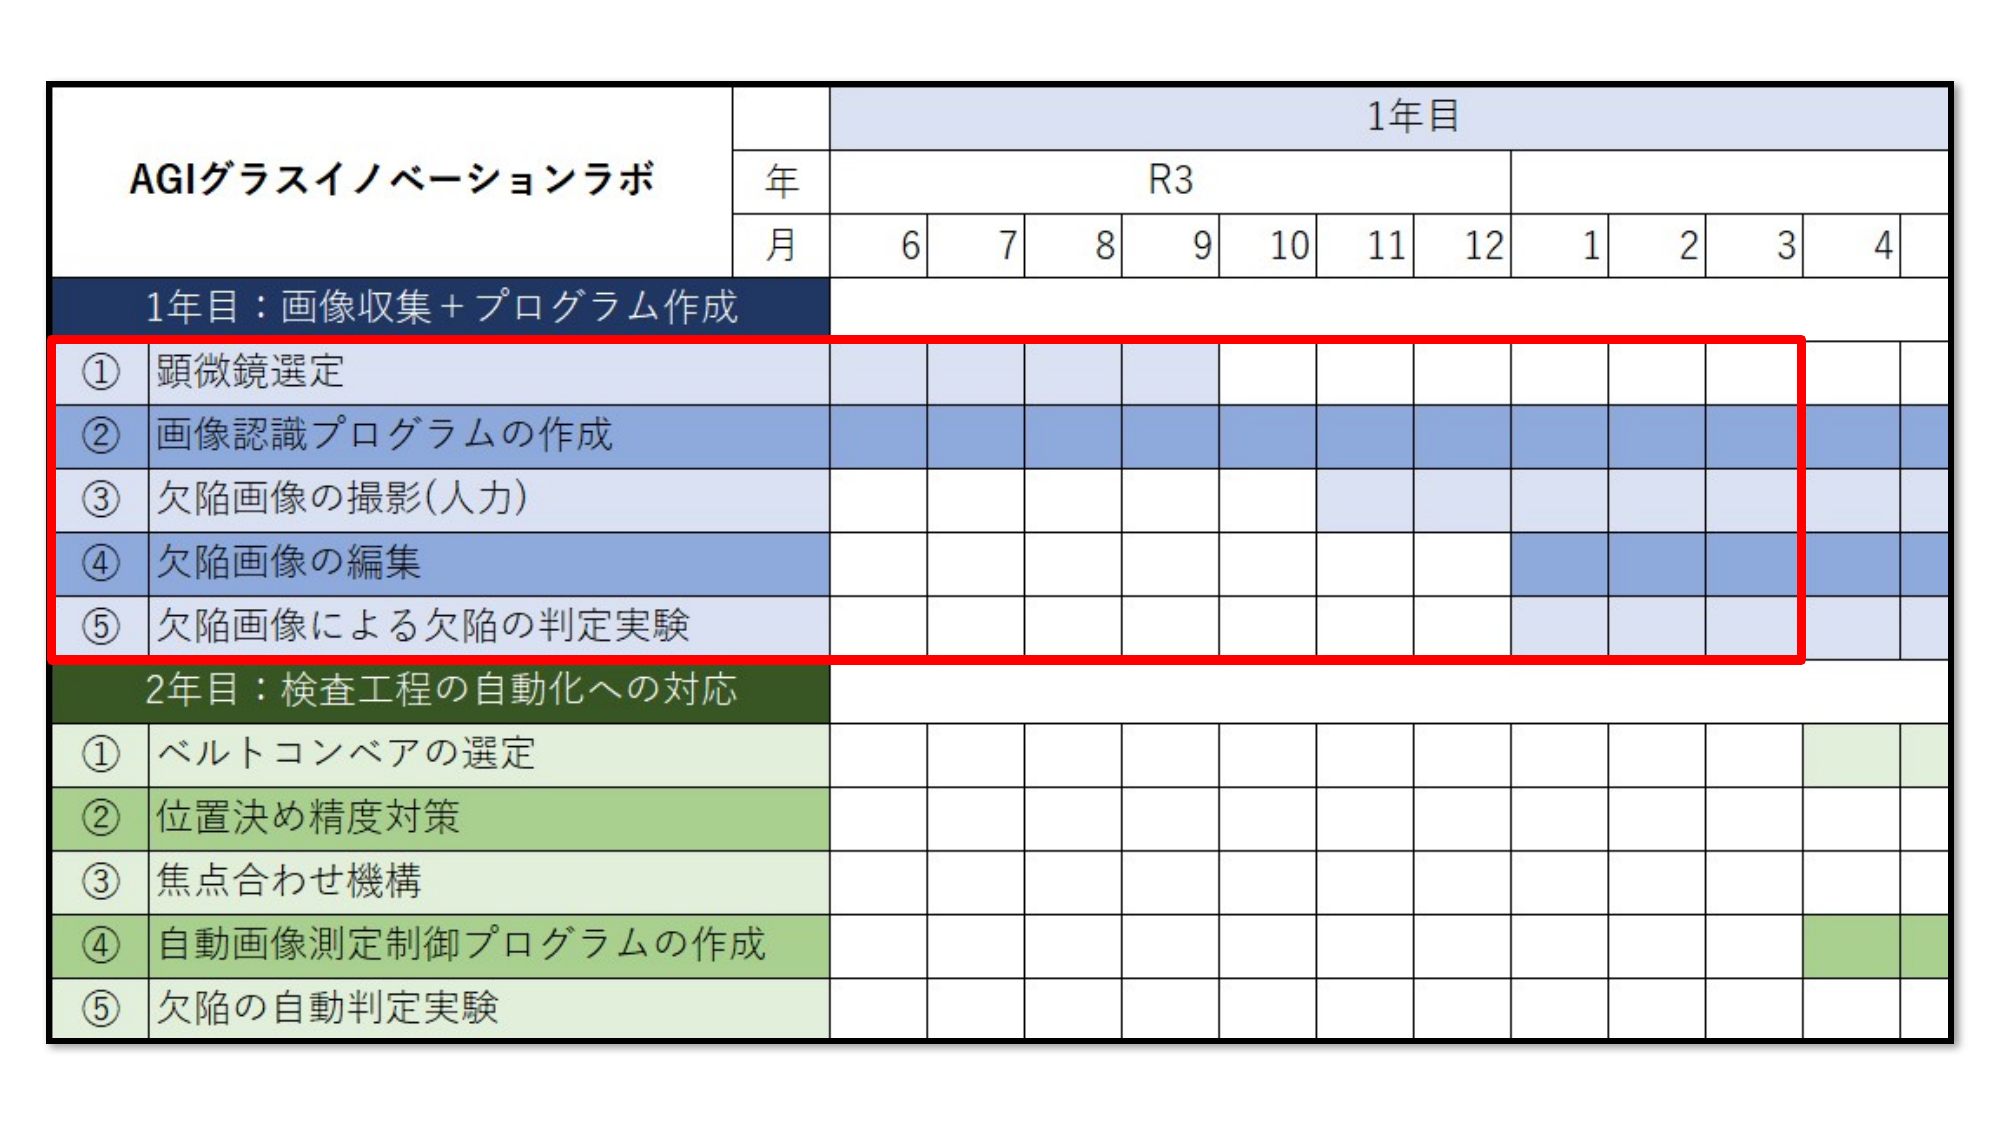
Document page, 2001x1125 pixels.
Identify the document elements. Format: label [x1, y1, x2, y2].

picture [51, 86, 1949, 1039]
